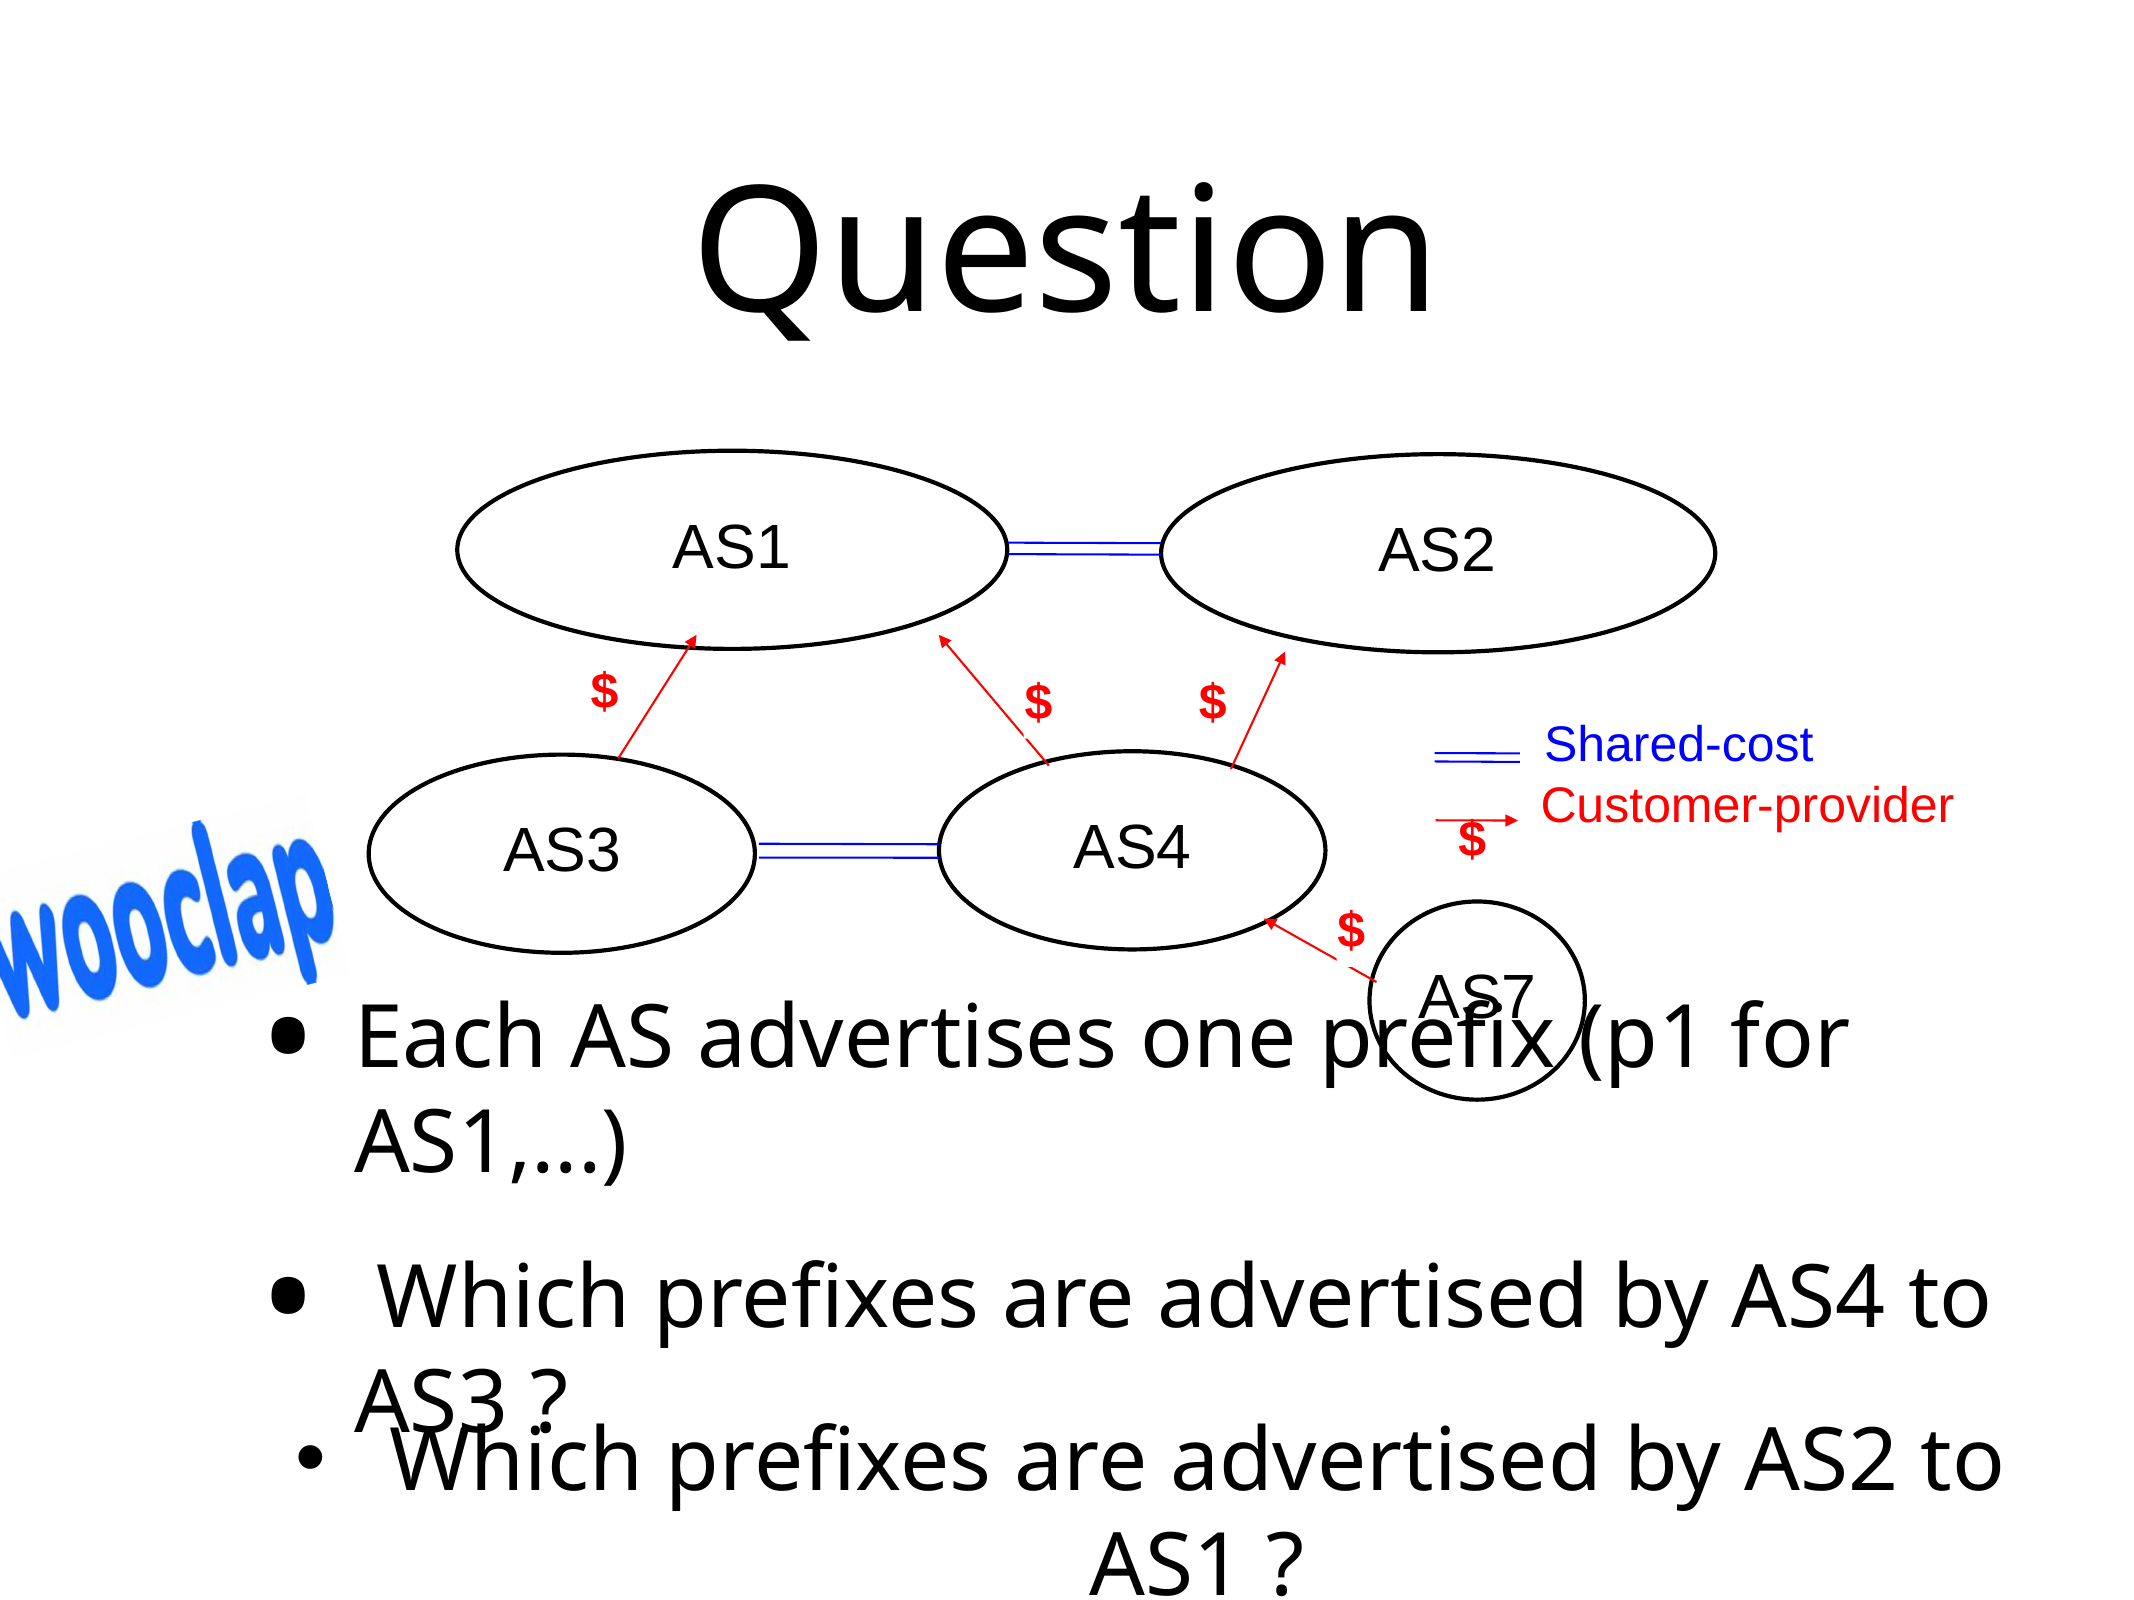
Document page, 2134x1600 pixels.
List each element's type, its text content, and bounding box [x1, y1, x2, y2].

text_box Each AS advertises one prefix (p1 for AS1,...) Which prefixes are advertised by AS4 to AS3 ? [208, 746, 2134, 1600]
text_box Which prefixes are advertised by AS2 to AS1 ? [231, 1395, 2070, 1600]
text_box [1369, 901, 1586, 1100]
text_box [589, 663, 626, 729]
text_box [1542, 715, 1988, 779]
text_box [938, 750, 1326, 950]
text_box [1457, 810, 1494, 876]
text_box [456, 450, 1008, 650]
picture [0, 794, 349, 1058]
title Question [208, 41, 1925, 442]
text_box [1160, 453, 1716, 653]
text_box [1539, 777, 2003, 840]
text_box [1023, 673, 1060, 739]
text_box [1241, 660, 1286, 746]
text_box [1197, 673, 1234, 739]
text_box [1336, 902, 1373, 968]
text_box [368, 754, 756, 954]
